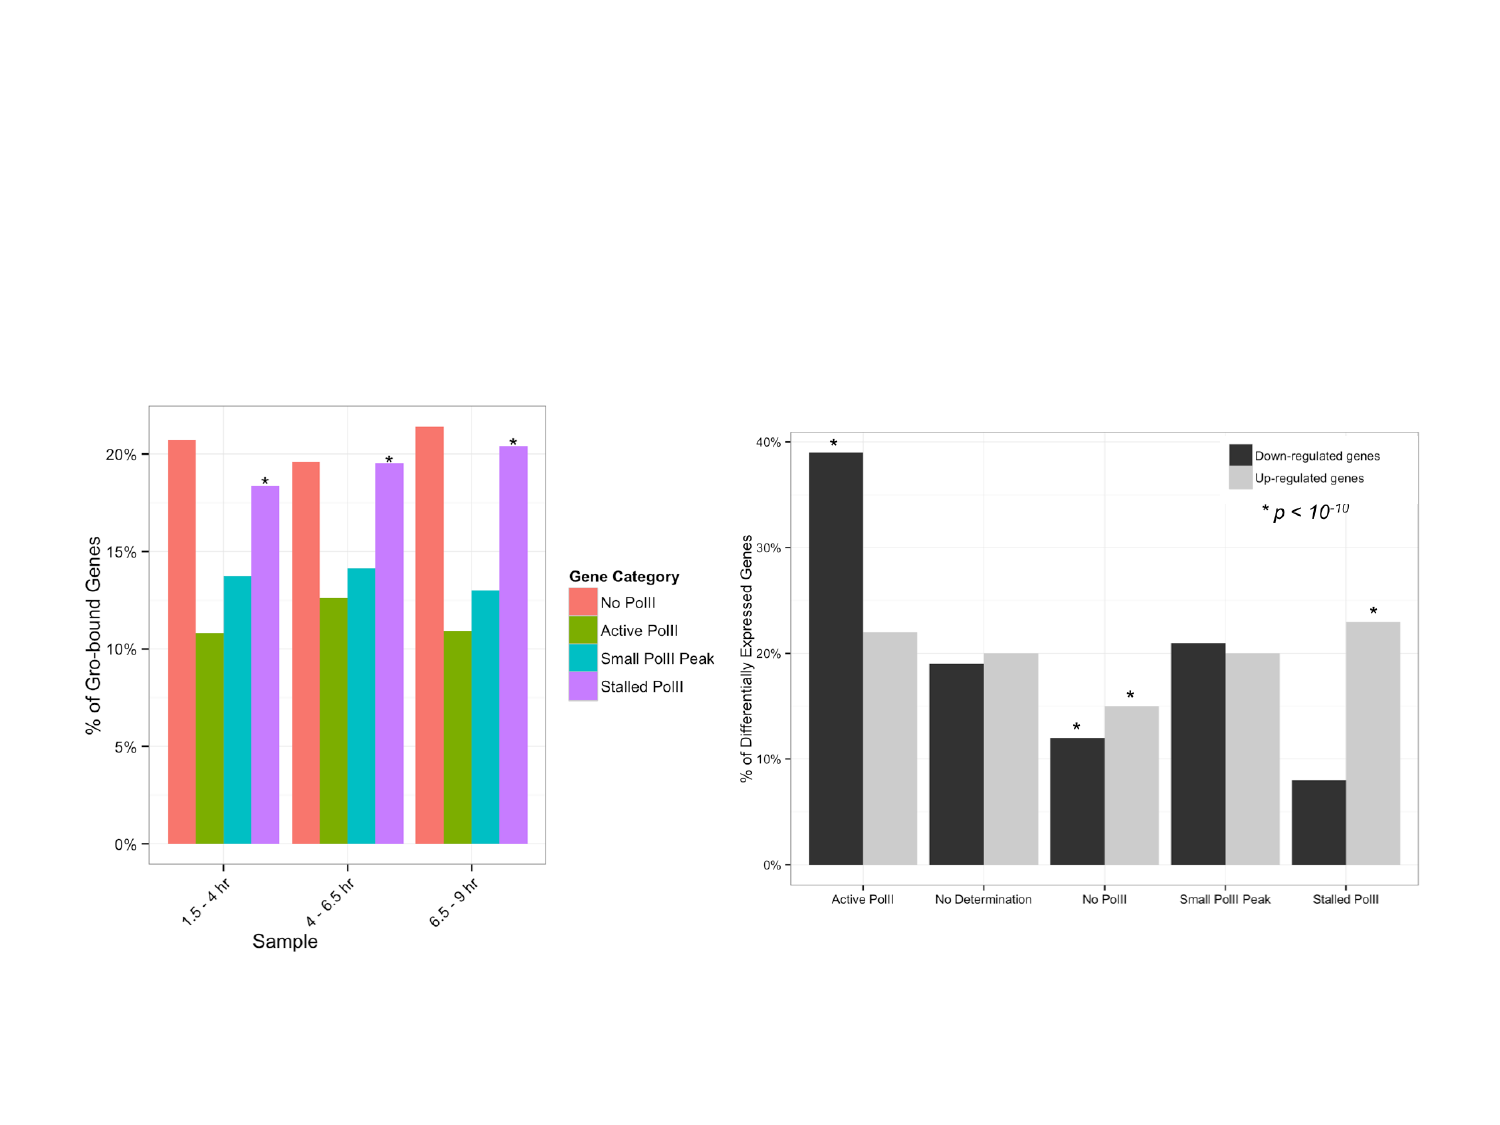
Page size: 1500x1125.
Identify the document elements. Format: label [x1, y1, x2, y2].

picture [68, 382, 1427, 965]
